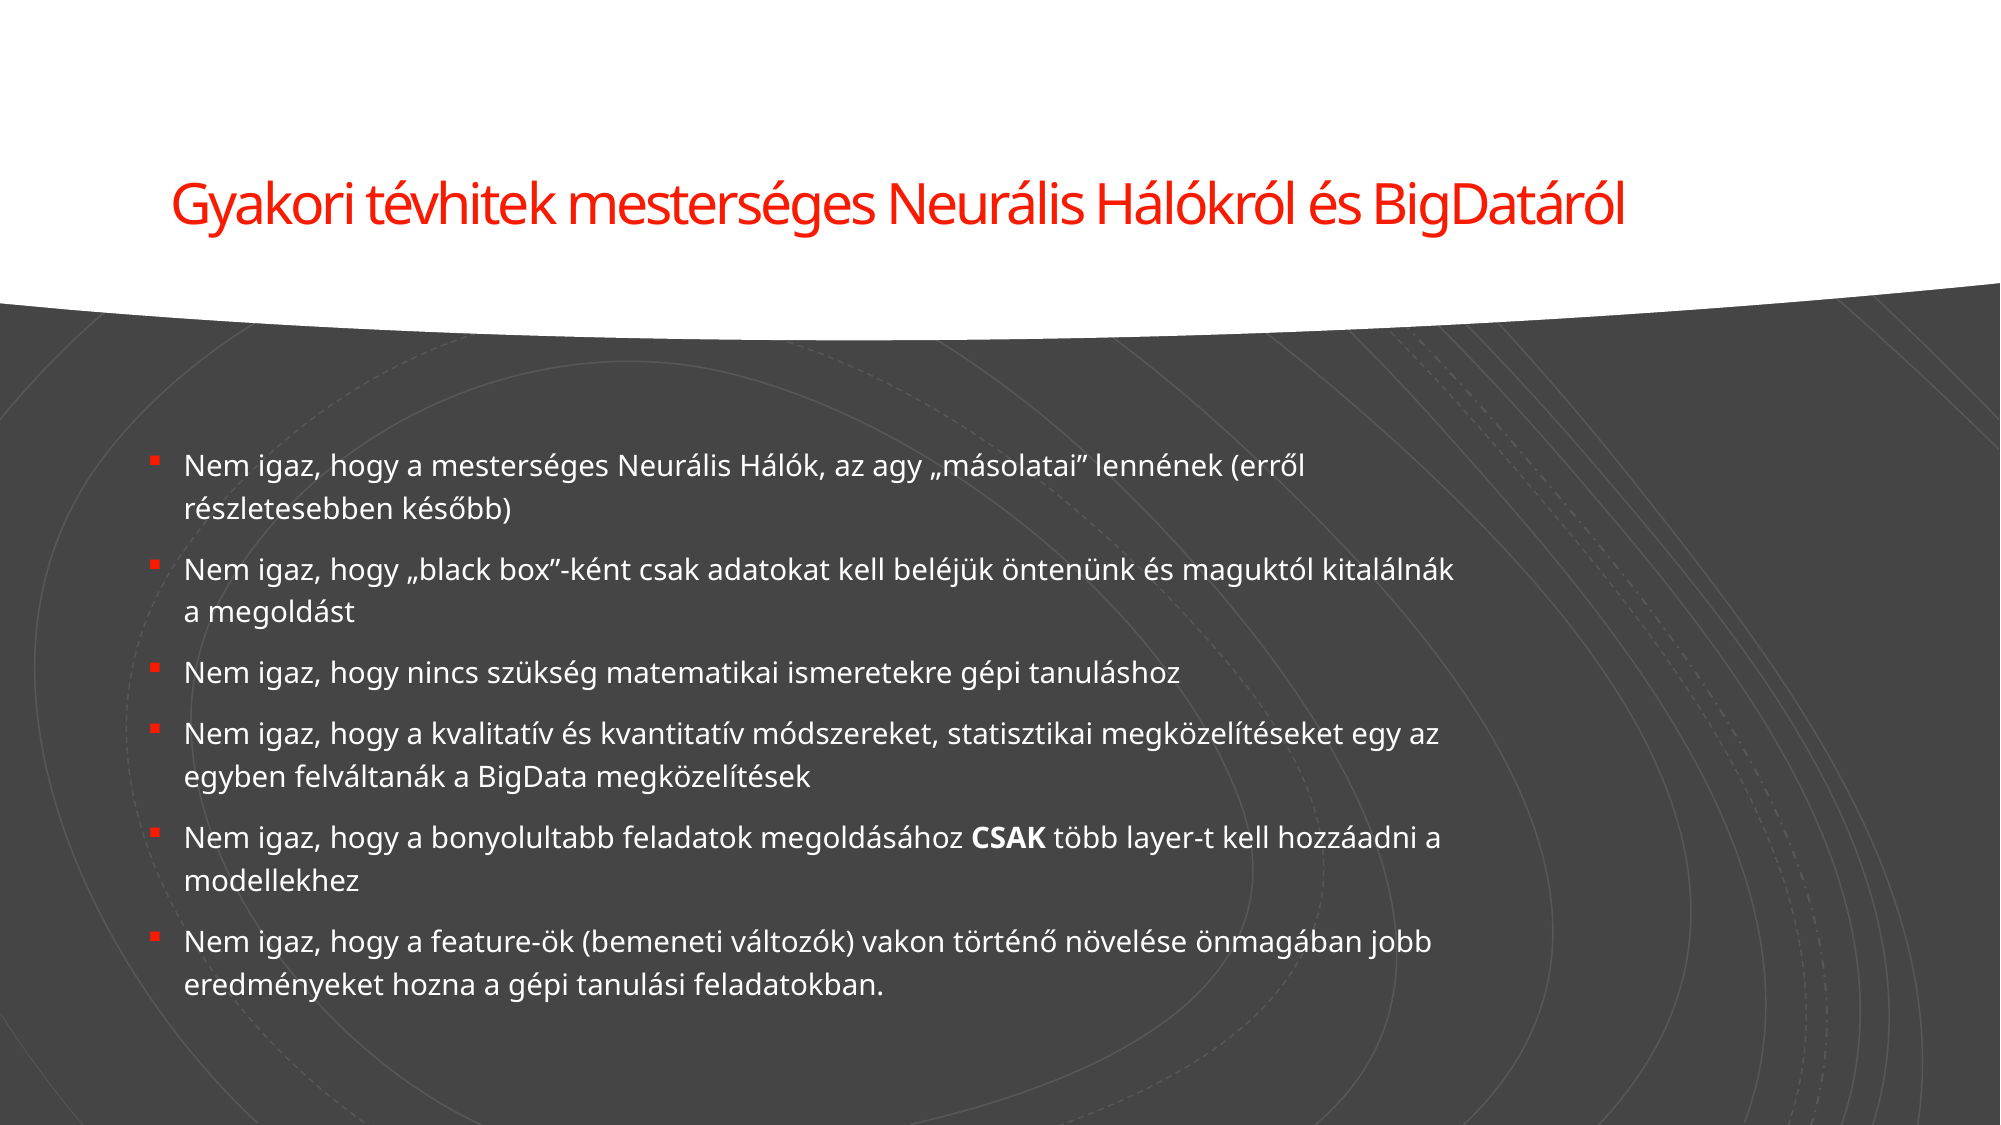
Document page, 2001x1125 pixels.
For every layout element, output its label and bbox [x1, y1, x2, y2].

text_box [0, 0, 2000, 1125]
